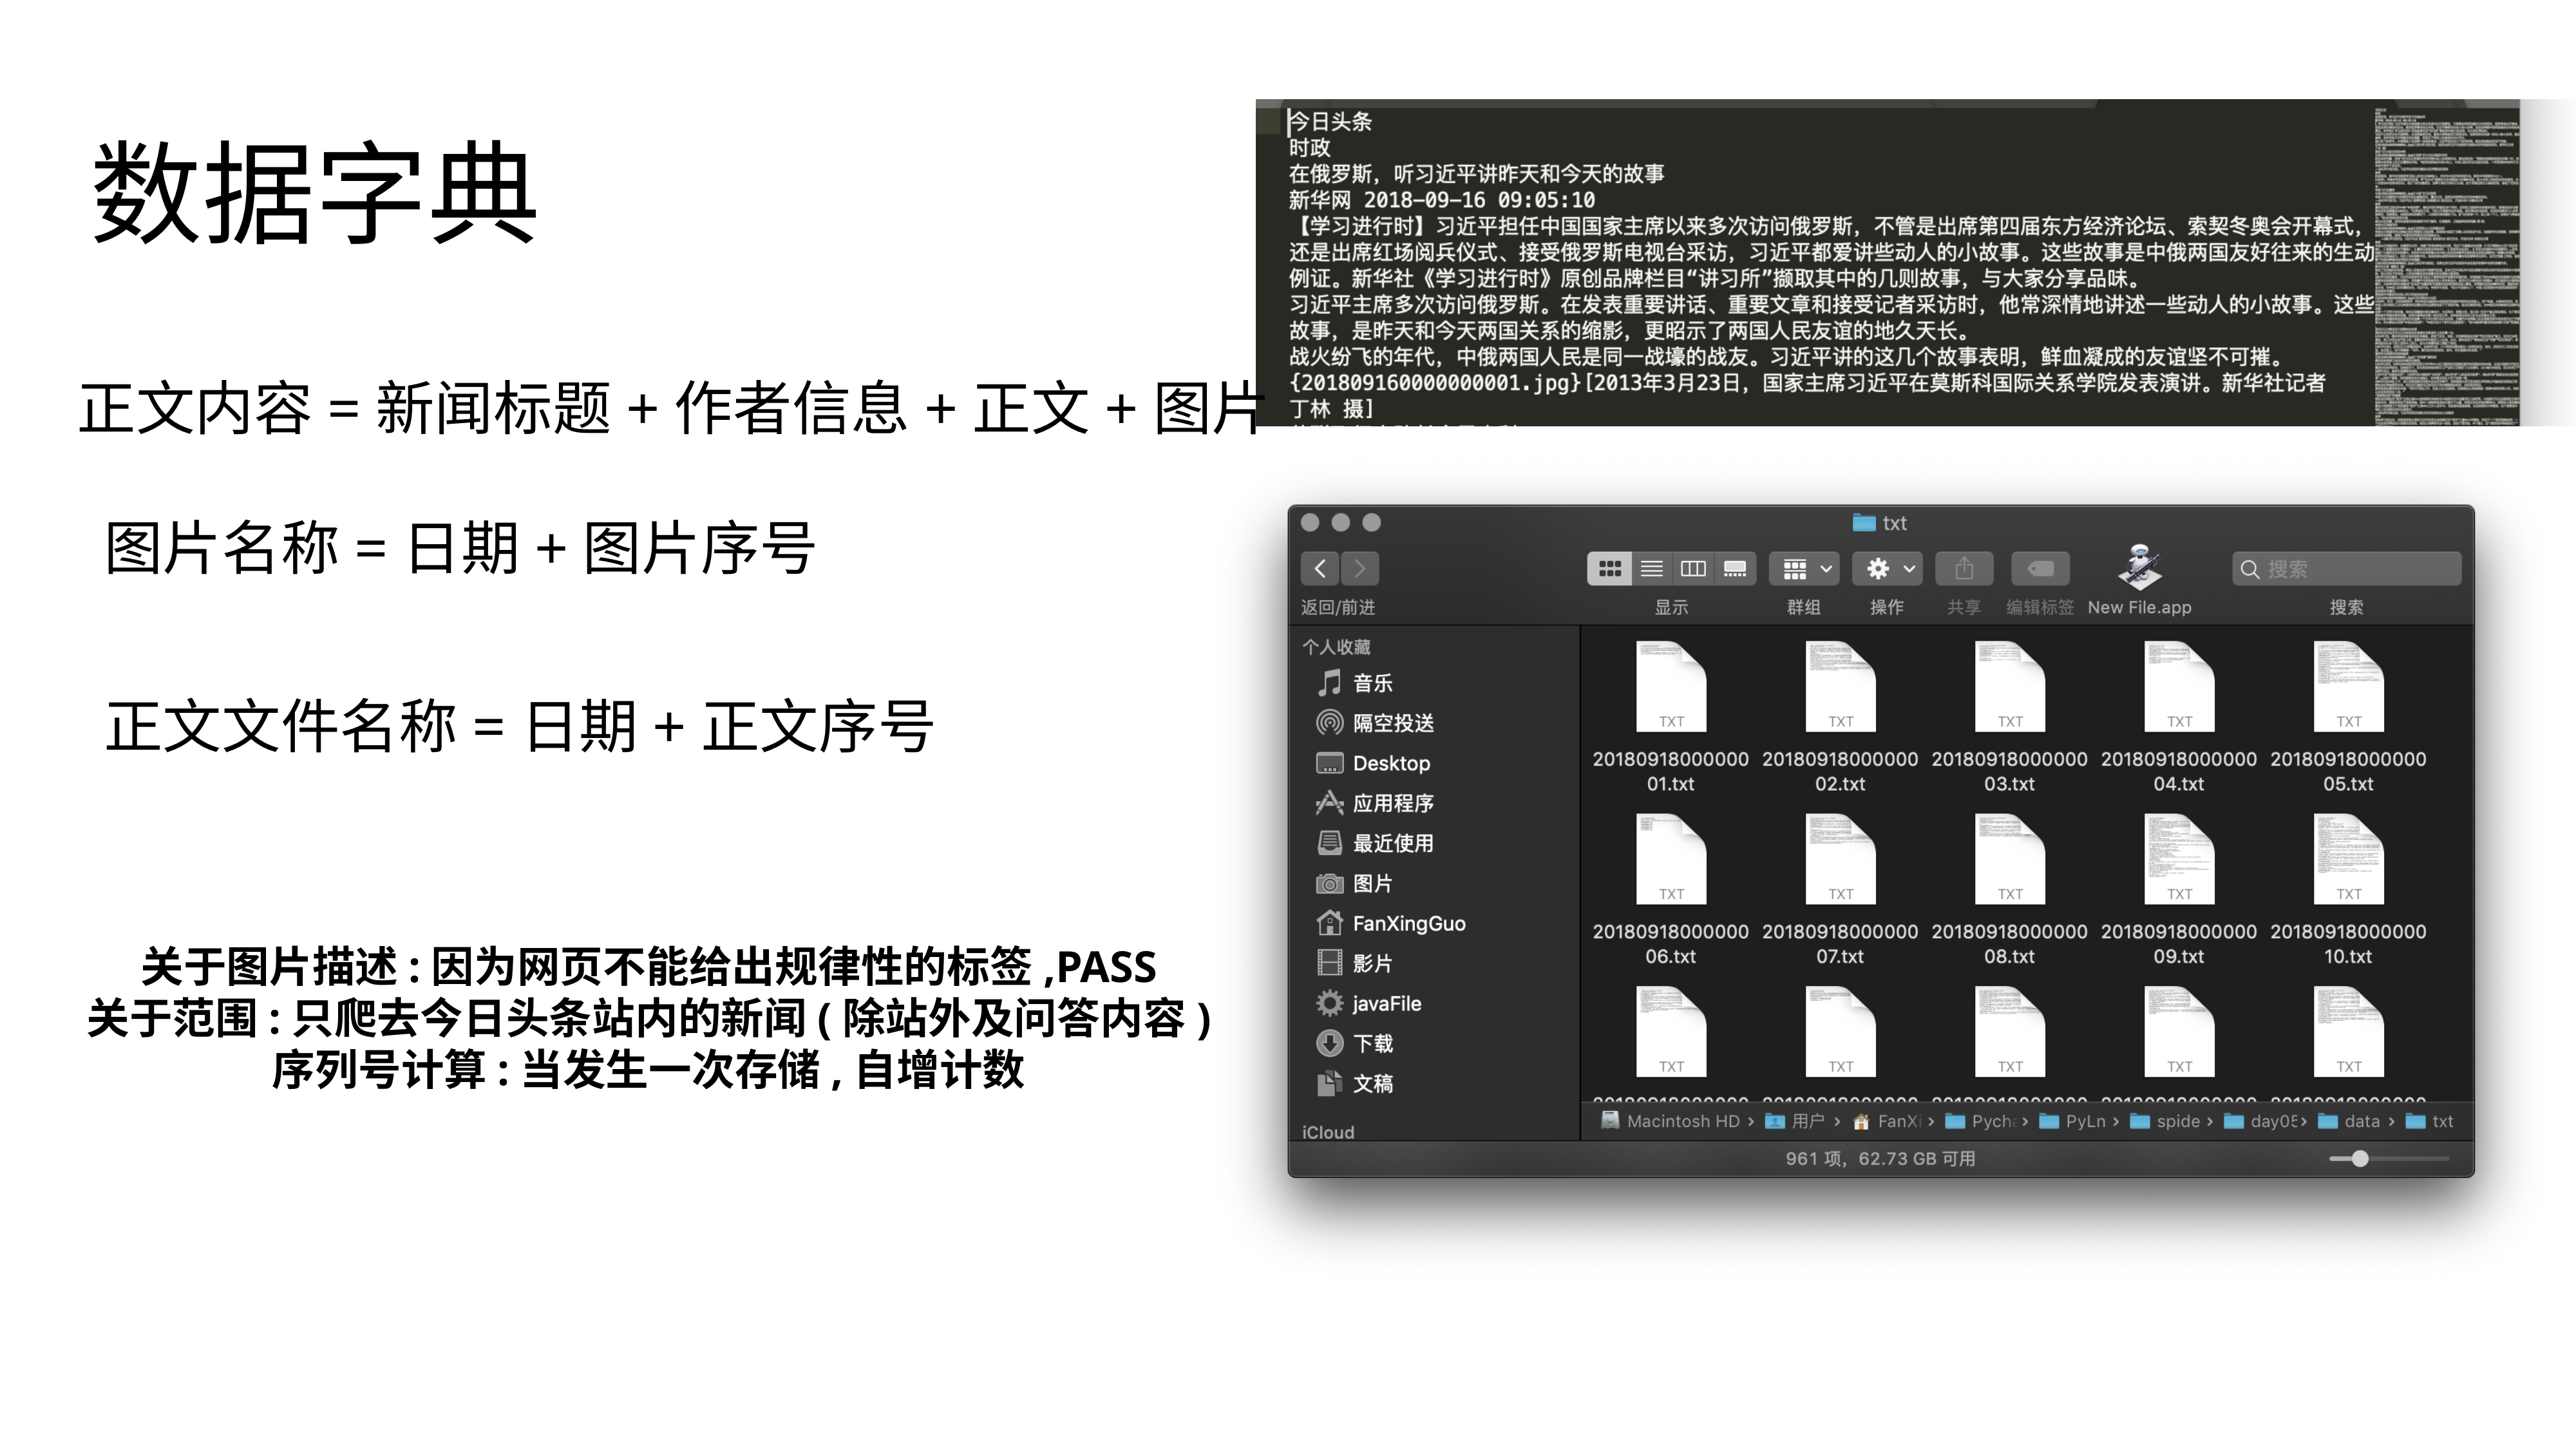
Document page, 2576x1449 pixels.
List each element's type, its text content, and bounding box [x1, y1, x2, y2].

picture [1202, 447, 2561, 1291]
text_box 正文内容=新闻标题+作者信息+正文+图片 [69, 363, 1279, 450]
text_box 数据字典 [82, 115, 549, 265]
text_box 图片名称=日期+图片序号 [96, 503, 827, 589]
text_box 正文文件名称=日期+正文序号 [96, 681, 945, 768]
picture [1255, 99, 2576, 426]
text_box 关于图片描述:因为网页不能给出规律性的标签,PASS 关于范围:只爬去今日头条站内的新闻(除站外及问答内容) 序列号计算:当发生一次存储,自增计数 [79, 931, 1202, 1102]
